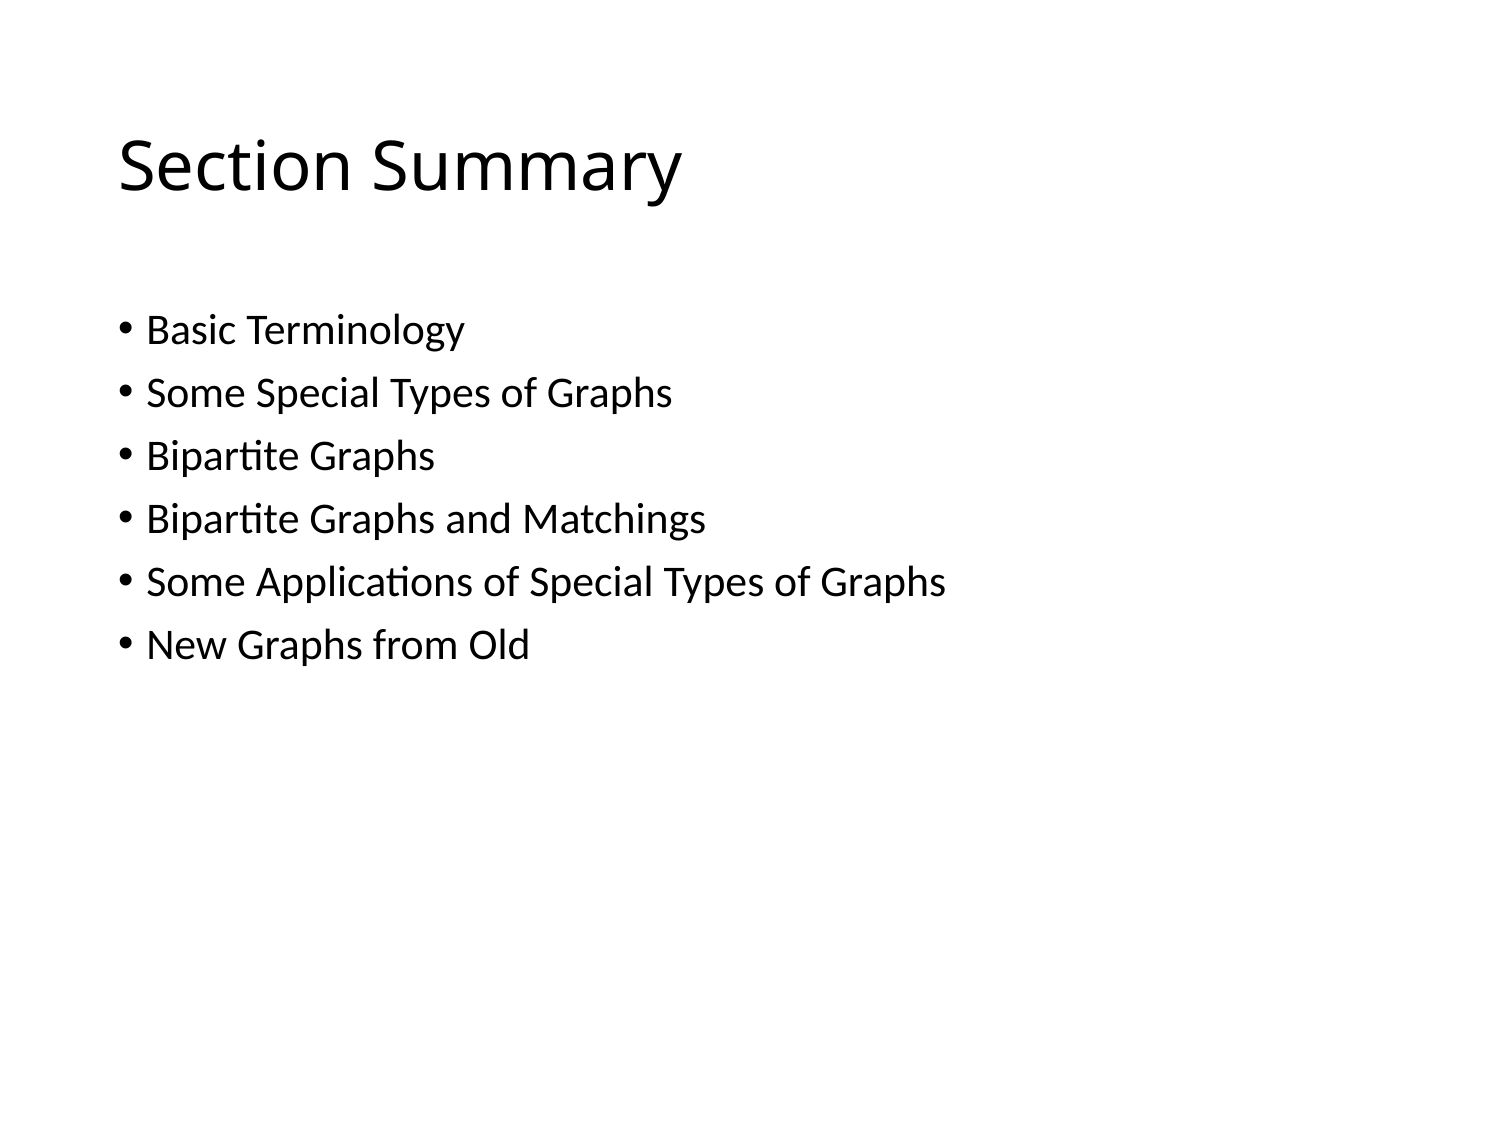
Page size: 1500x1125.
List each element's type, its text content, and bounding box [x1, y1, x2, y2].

title Section Summary [103, 59, 1397, 278]
list Basic Terminology Some Special Types of Graphs Bipartite Graphs Bipartite Graphs and Matchings Some Applications of Special Types of Graphs New Graphs from Old [103, 299, 1397, 1014]
